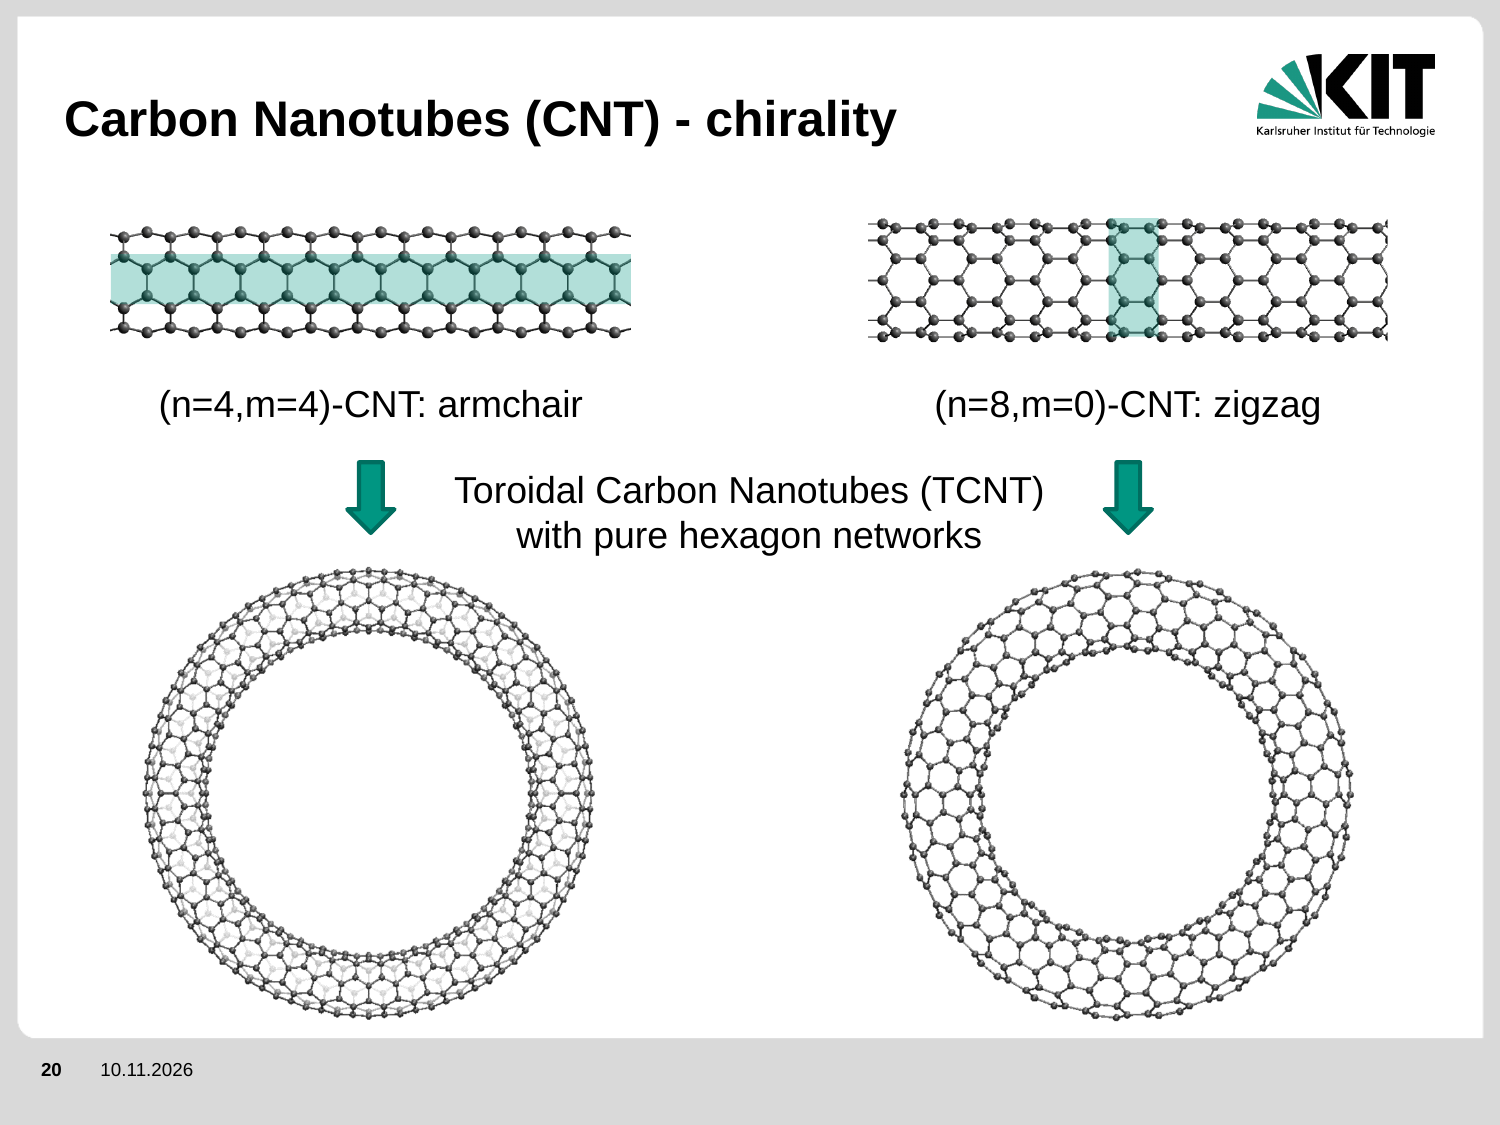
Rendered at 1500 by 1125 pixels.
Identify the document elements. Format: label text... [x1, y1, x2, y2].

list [110, 216, 632, 347]
picture [0, 0, 1500, 1125]
text_box (n=8,m=0)-CNT: zigzag [919, 372, 1337, 432]
text_box [1102, 460, 1154, 536]
text_box Toroidal Carbon Nanotubes (TCNT) with pure hexagon networks [424, 458, 1075, 564]
text_box (n=4,m=4)-CNT: armchair [143, 372, 599, 432]
text_box [345, 460, 397, 536]
title Carbon Nanotubes (CNT) - chirality [64, 54, 1198, 147]
